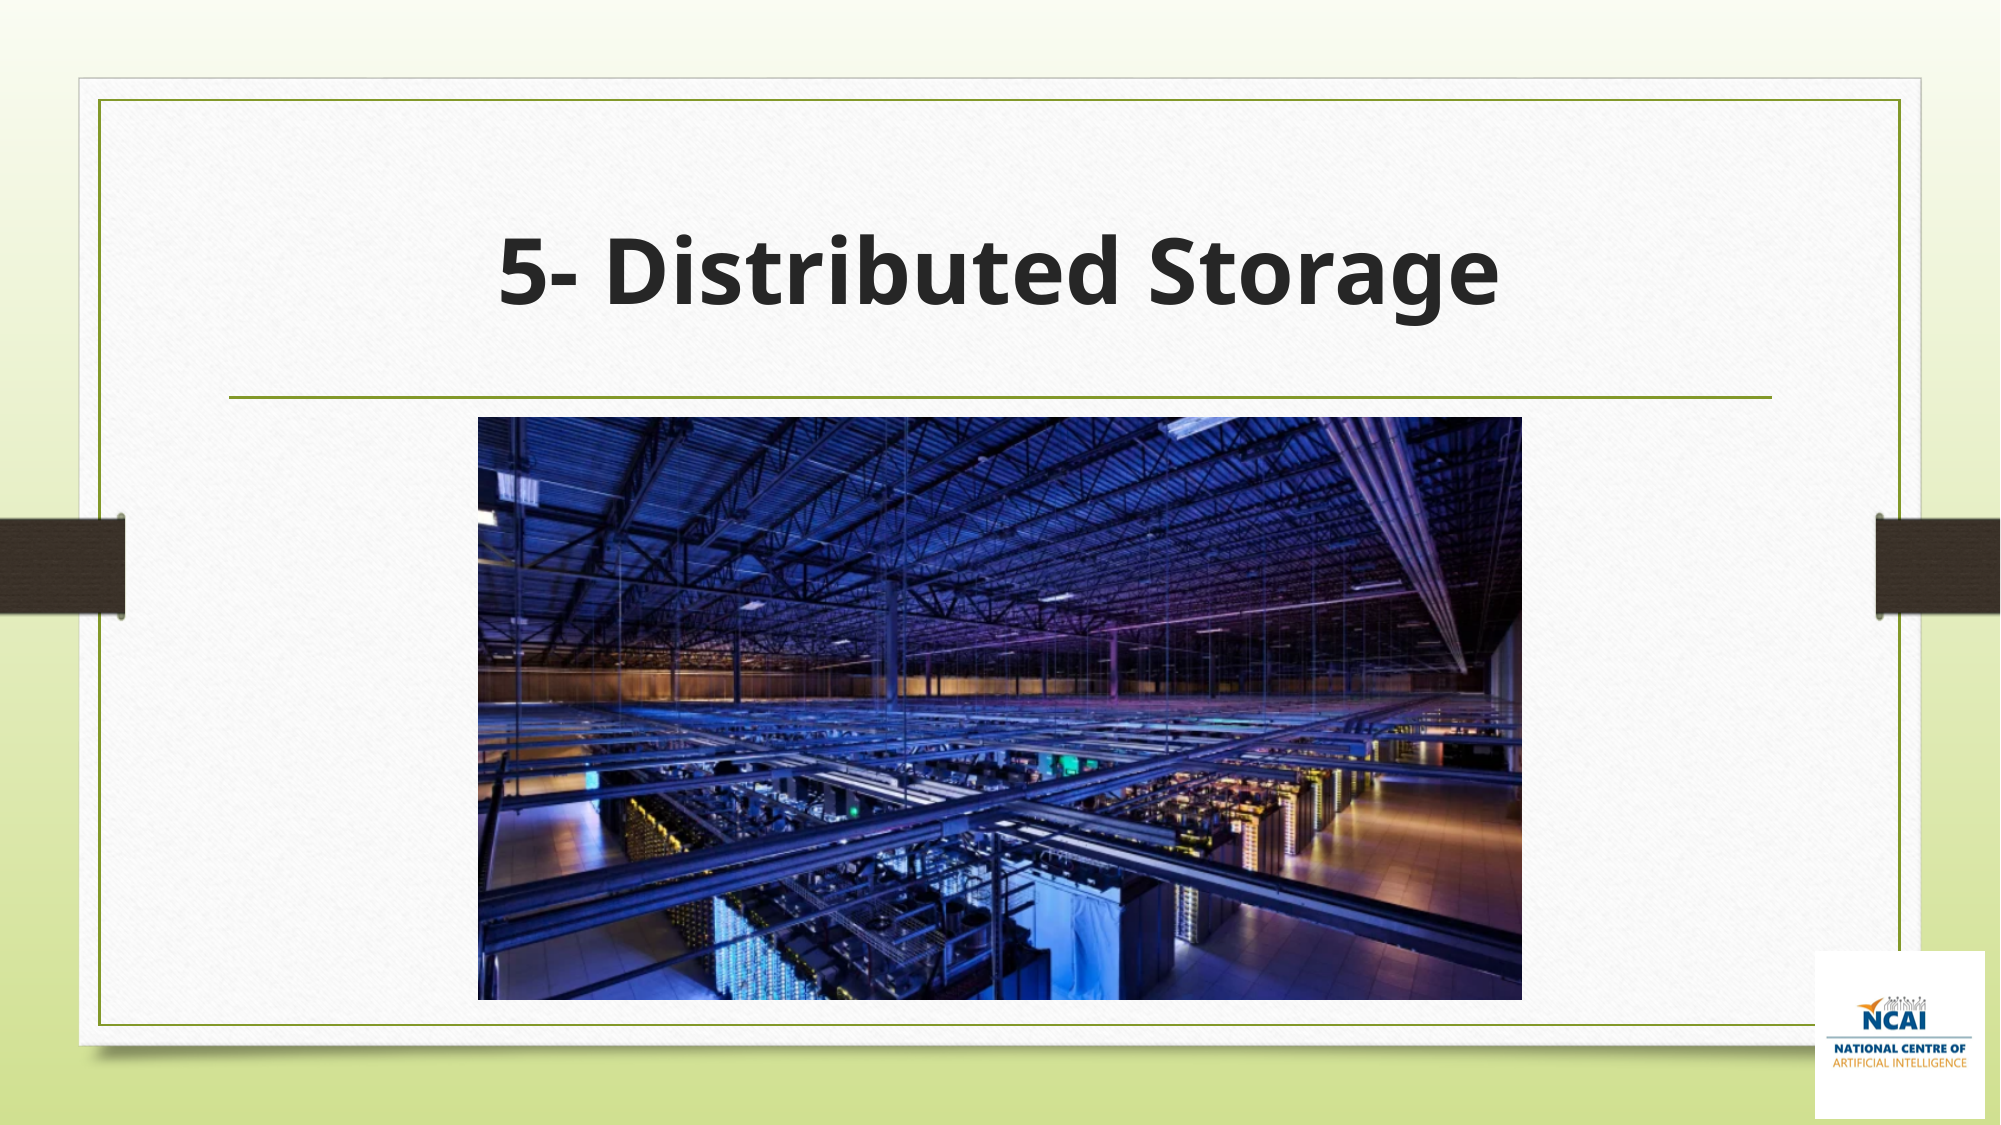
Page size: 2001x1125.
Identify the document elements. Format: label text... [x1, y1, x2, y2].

title 5- Distributed Storage [212, 161, 1788, 375]
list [478, 417, 1522, 1000]
picture [0, 0, 2001, 1125]
